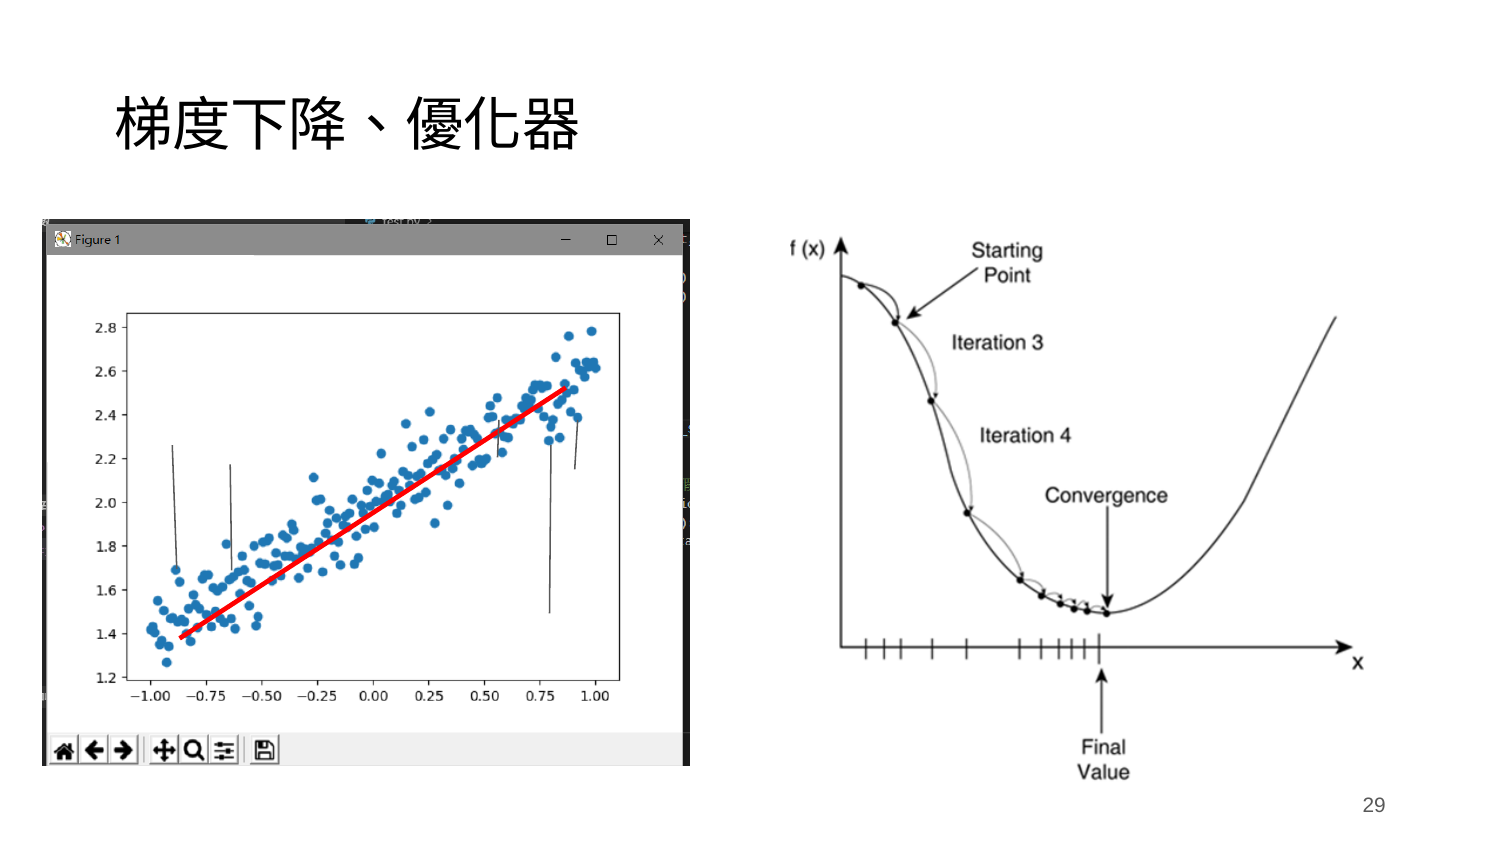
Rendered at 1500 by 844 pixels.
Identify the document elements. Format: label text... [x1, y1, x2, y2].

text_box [574, 419, 578, 470]
picture [42, 219, 690, 766]
picture [790, 197, 1365, 788]
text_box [179, 387, 567, 639]
slide_number ‹#› [1059, 782, 1397, 827]
title 梯度下降、優化器 [103, 44, 1397, 208]
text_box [171, 444, 177, 569]
